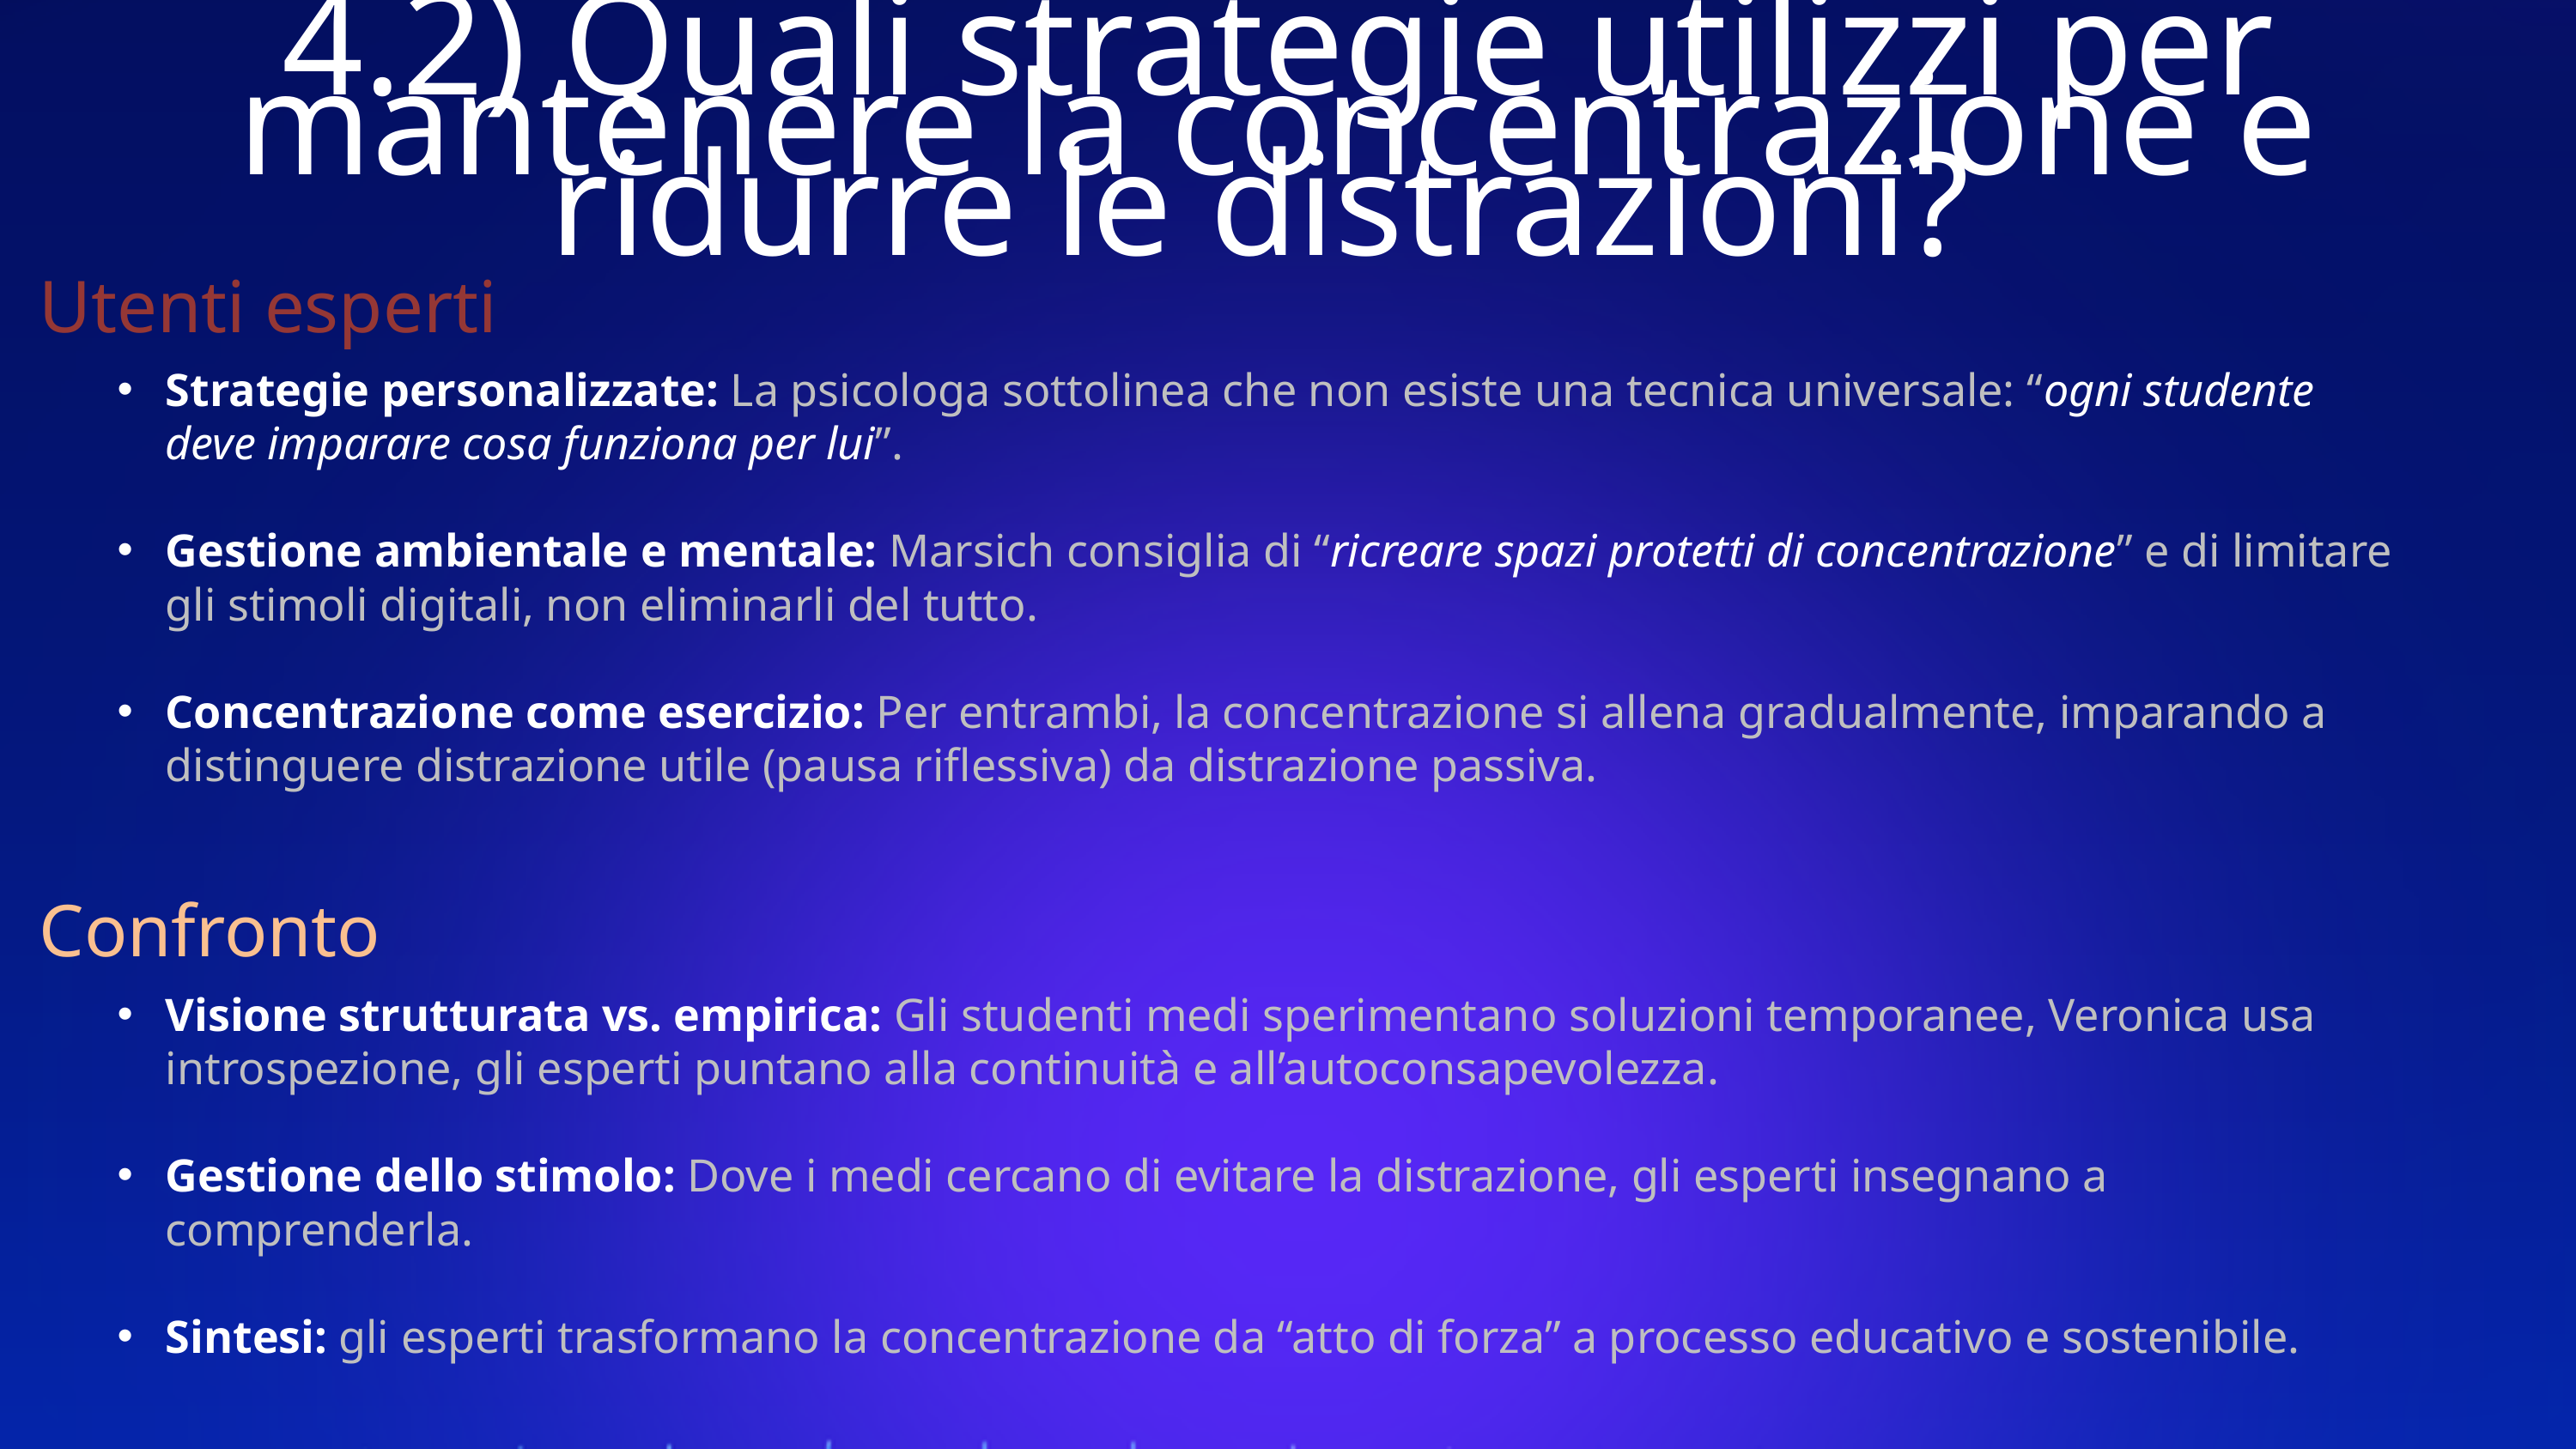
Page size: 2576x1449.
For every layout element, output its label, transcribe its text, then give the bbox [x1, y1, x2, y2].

text_box Confronto [39, 906, 1243, 971]
text_box 4.2) Quali strategie utilizzi per mantenere la concentrazione e ridurre le distrazioni? [39, 42, 2518, 284]
text_box [0, 0, 2576, 1449]
text_box Strategie personalizzate: La psicologa sottolinea che non esiste una tecnica universale: “ogni studente deve imparare cosa funziona per lui”. Gestione ambientale e mentale: Marsich consiglia di “ricreare spazi protetti di concentrazione” e di limitare gli stimoli digitali, non eliminarli del tutto. Concentrazione come esercizio: Per entrambi, la concentrazione si allena gradualmente, imparando a distinguere distrazione utile (pausa riflessiva) da distrazione passiva. [117, 361, 2415, 791]
text_box Visione strutturata vs. empirica: Gli studenti medi sperimentano soluzioni temporanee, Veronica usa introspezione, gli esperti puntano alla continuità e all’autoconsapevolezza. Gestione dello stimolo: Dove i medi cercano di evitare la distrazione, gli esperti insegnano a comprenderla. Sintesi: gli esperti trasformano la concentrazione da “atto di forza” a processo educativo e sostenibile. [117, 986, 2415, 1362]
text_box Utenti esperti [39, 282, 1243, 347]
